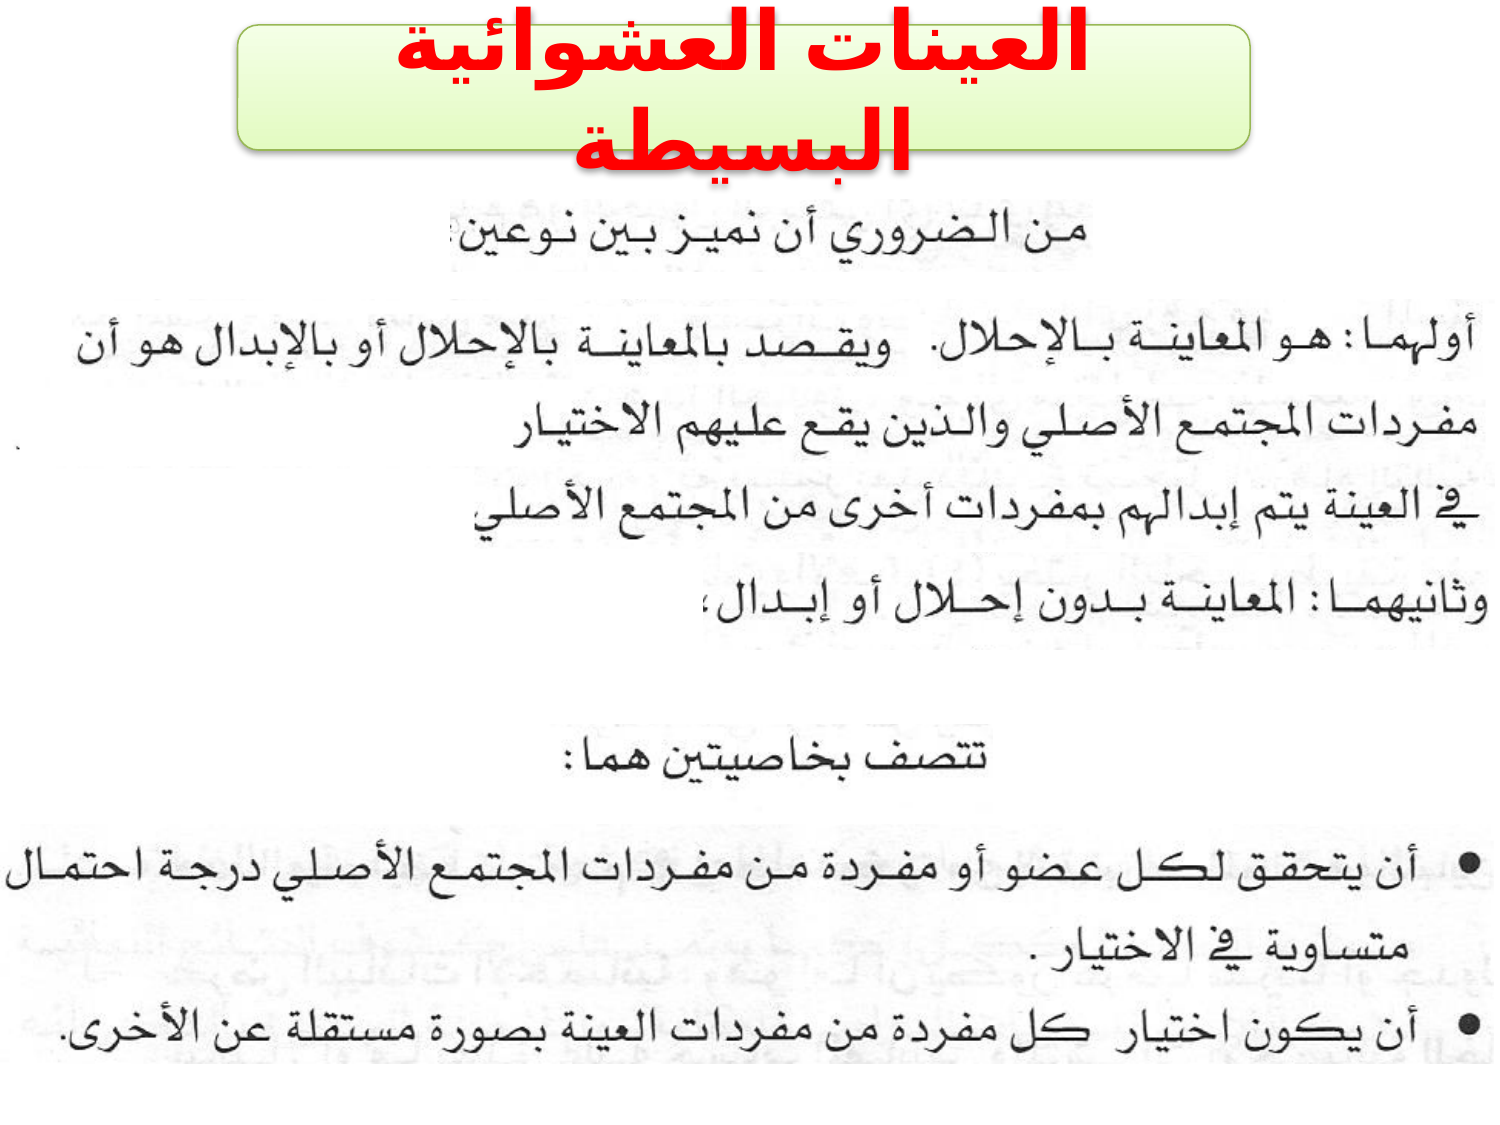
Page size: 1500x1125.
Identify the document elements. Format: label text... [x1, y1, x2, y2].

picture [0, 824, 1494, 1064]
text_box العينات العشوائية البسيطة [236, 24, 1251, 151]
picture [449, 199, 1093, 273]
picture [549, 724, 993, 815]
picture [12, 299, 1495, 651]
